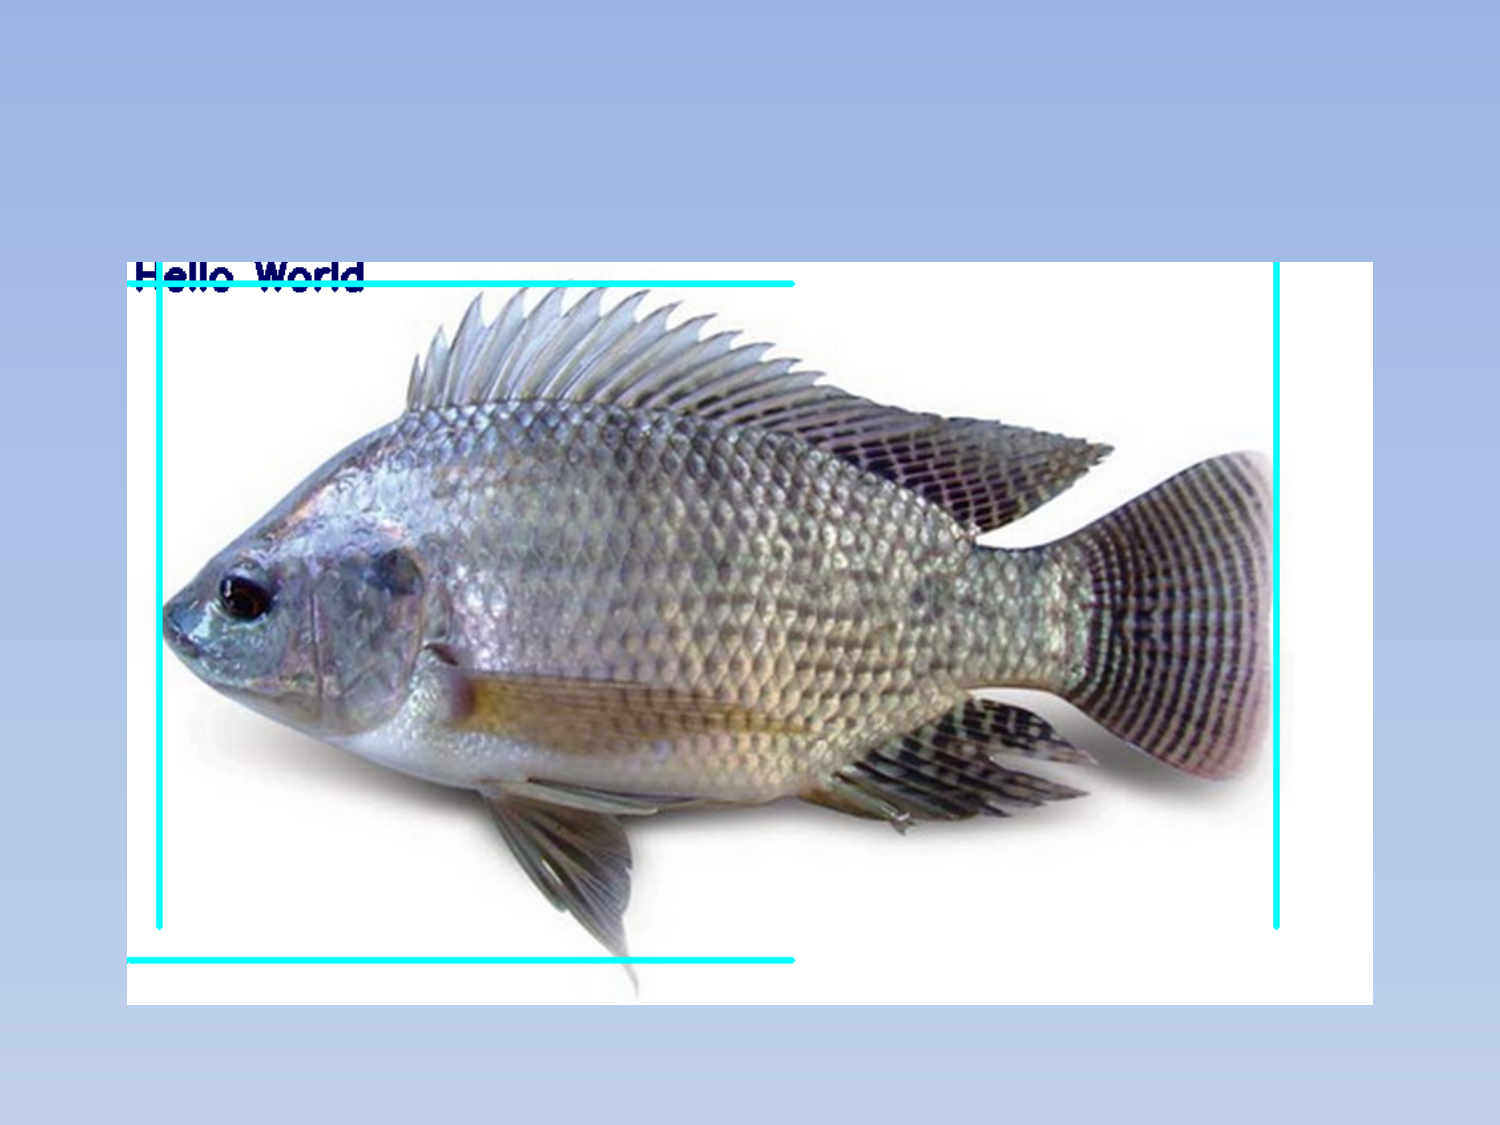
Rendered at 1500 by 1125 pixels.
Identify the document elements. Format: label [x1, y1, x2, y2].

list [127, 262, 1373, 1006]
